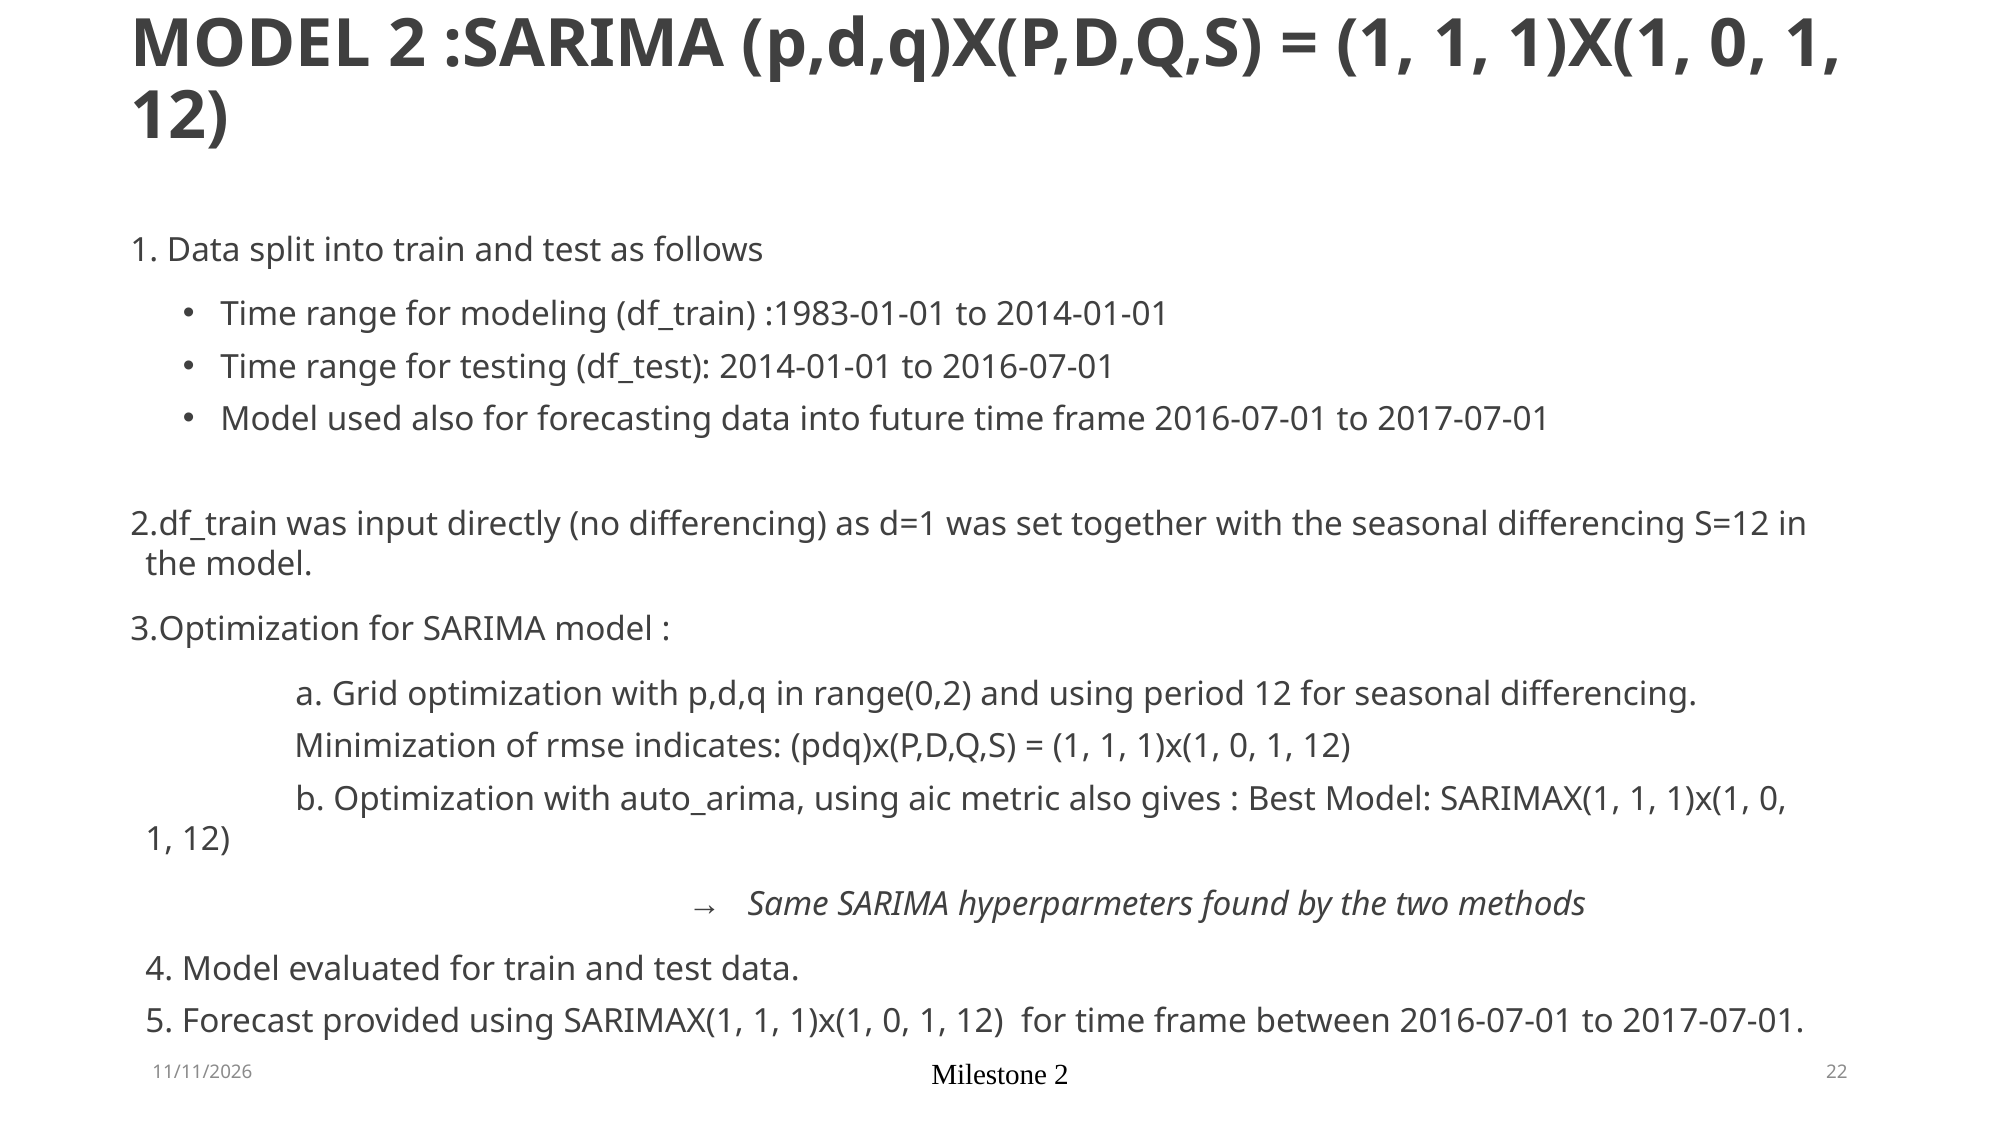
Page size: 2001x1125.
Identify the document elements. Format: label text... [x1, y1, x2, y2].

list 1. Data split into train and test as follows Time range for modeling (df_train) :1983-01-01 to 2014-01-01 Time range for testing (df_test): 2014-01-01 to 2016-07-01 Model used also for forecasting data into future time frame 2016-07-01 to 2017-07-01 df_train was input directly (no differencing) as d=1 was set together with the seasonal differencing S=12 in the model. Optimization for SARIMA model : a. Grid optimization with p,d,q in range(0,2) and using period 12 for seasonal differencing. Minimization of rmse indicates: (pdq)x(P,D,Q,S) = (1, 1, 1)x(1, 0, 1, 12) b. Optimization with auto_arima, using aic metric also gives : Best Model: SARIMAX(1, 1, 1)x(1, 0, 1, 12) → Same SARIMA hyperparmeters found by the two methods 4. Model evaluated for train and test data. 5. Forecast provided using SARIMAX(1, 1, 1)x(1, 0, 1, 12) for time frame between 2016-07-01 to 2017-07-01. [115, 220, 1841, 1056]
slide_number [137, 1056, 588, 1103]
slide_number 22 [1412, 1042, 1863, 1103]
footer Milestone 2 [662, 1056, 1338, 1103]
title model 2 :SARIMA (p,d,q)x(P,D,Q,S) = (1, 1, 1)x(1, 0, 1, 12) [115, 0, 1953, 163]
